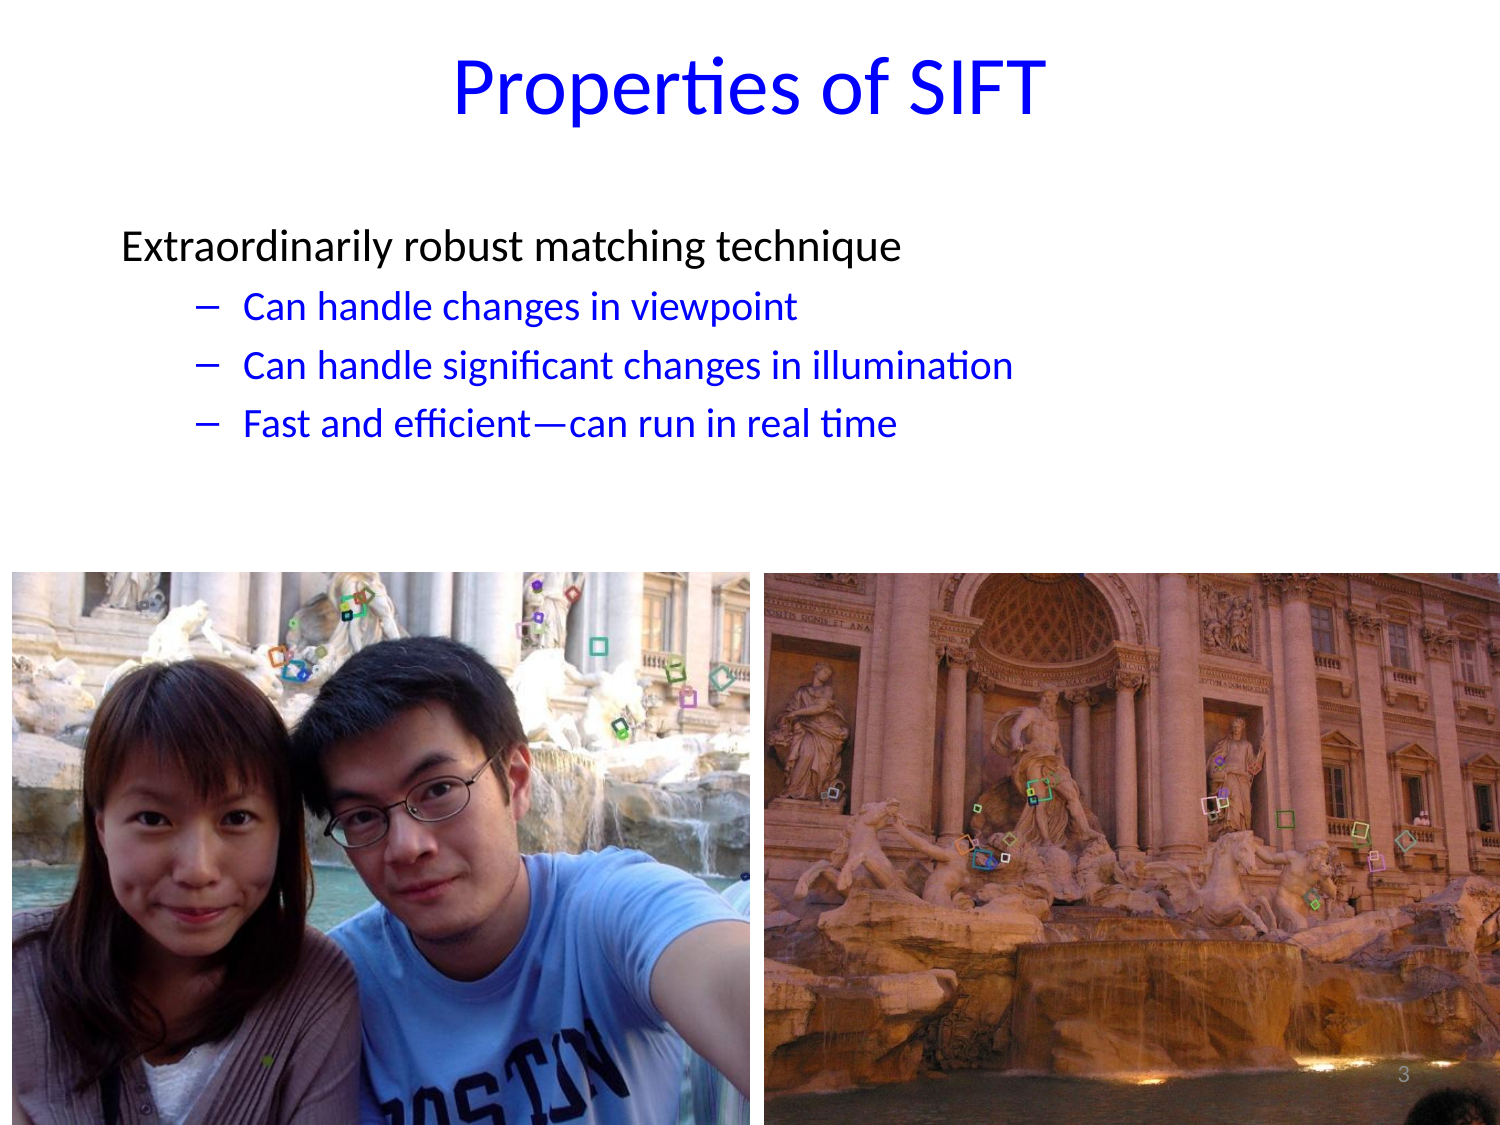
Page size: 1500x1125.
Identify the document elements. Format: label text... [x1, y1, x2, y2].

picture [764, 572, 1500, 1125]
title Properties of SIFT [75, 0, 1425, 175]
list Extraordinarily robust matching technique Can handle changes in viewpoint Can handle significant changes in illumination Fast and efficient—can run in real time [106, 208, 1382, 671]
picture [12, 571, 751, 1125]
